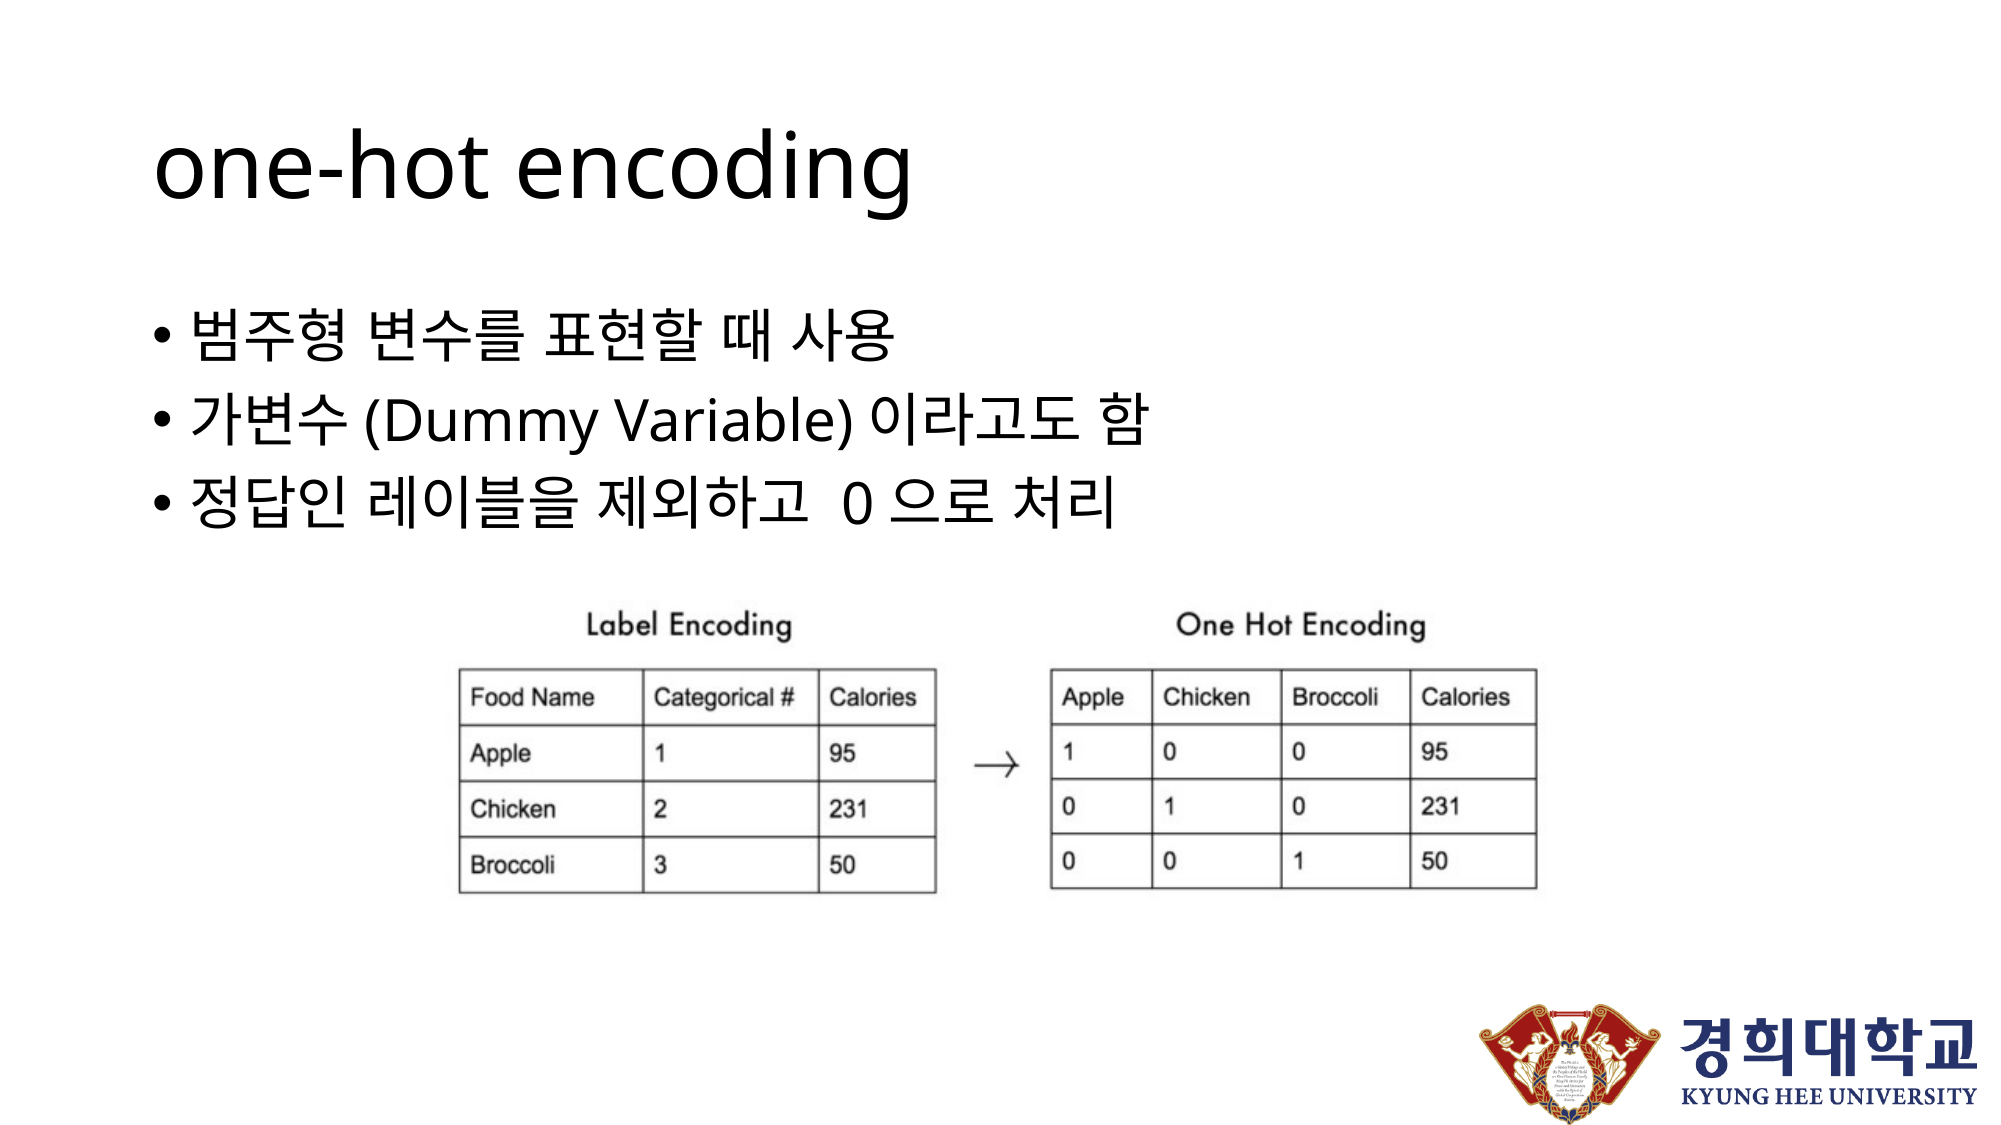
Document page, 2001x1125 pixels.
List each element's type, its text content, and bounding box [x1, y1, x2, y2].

picture [1479, 1004, 1977, 1125]
list 범주형 변수를 표현할 때 사용 가변수(Dummy Variable)이라고도 함 정답인 레이블을 제외하고 0으로 처리 [137, 299, 1863, 1014]
picture [434, 562, 1566, 933]
title one-hot encoding [137, 59, 1863, 278]
